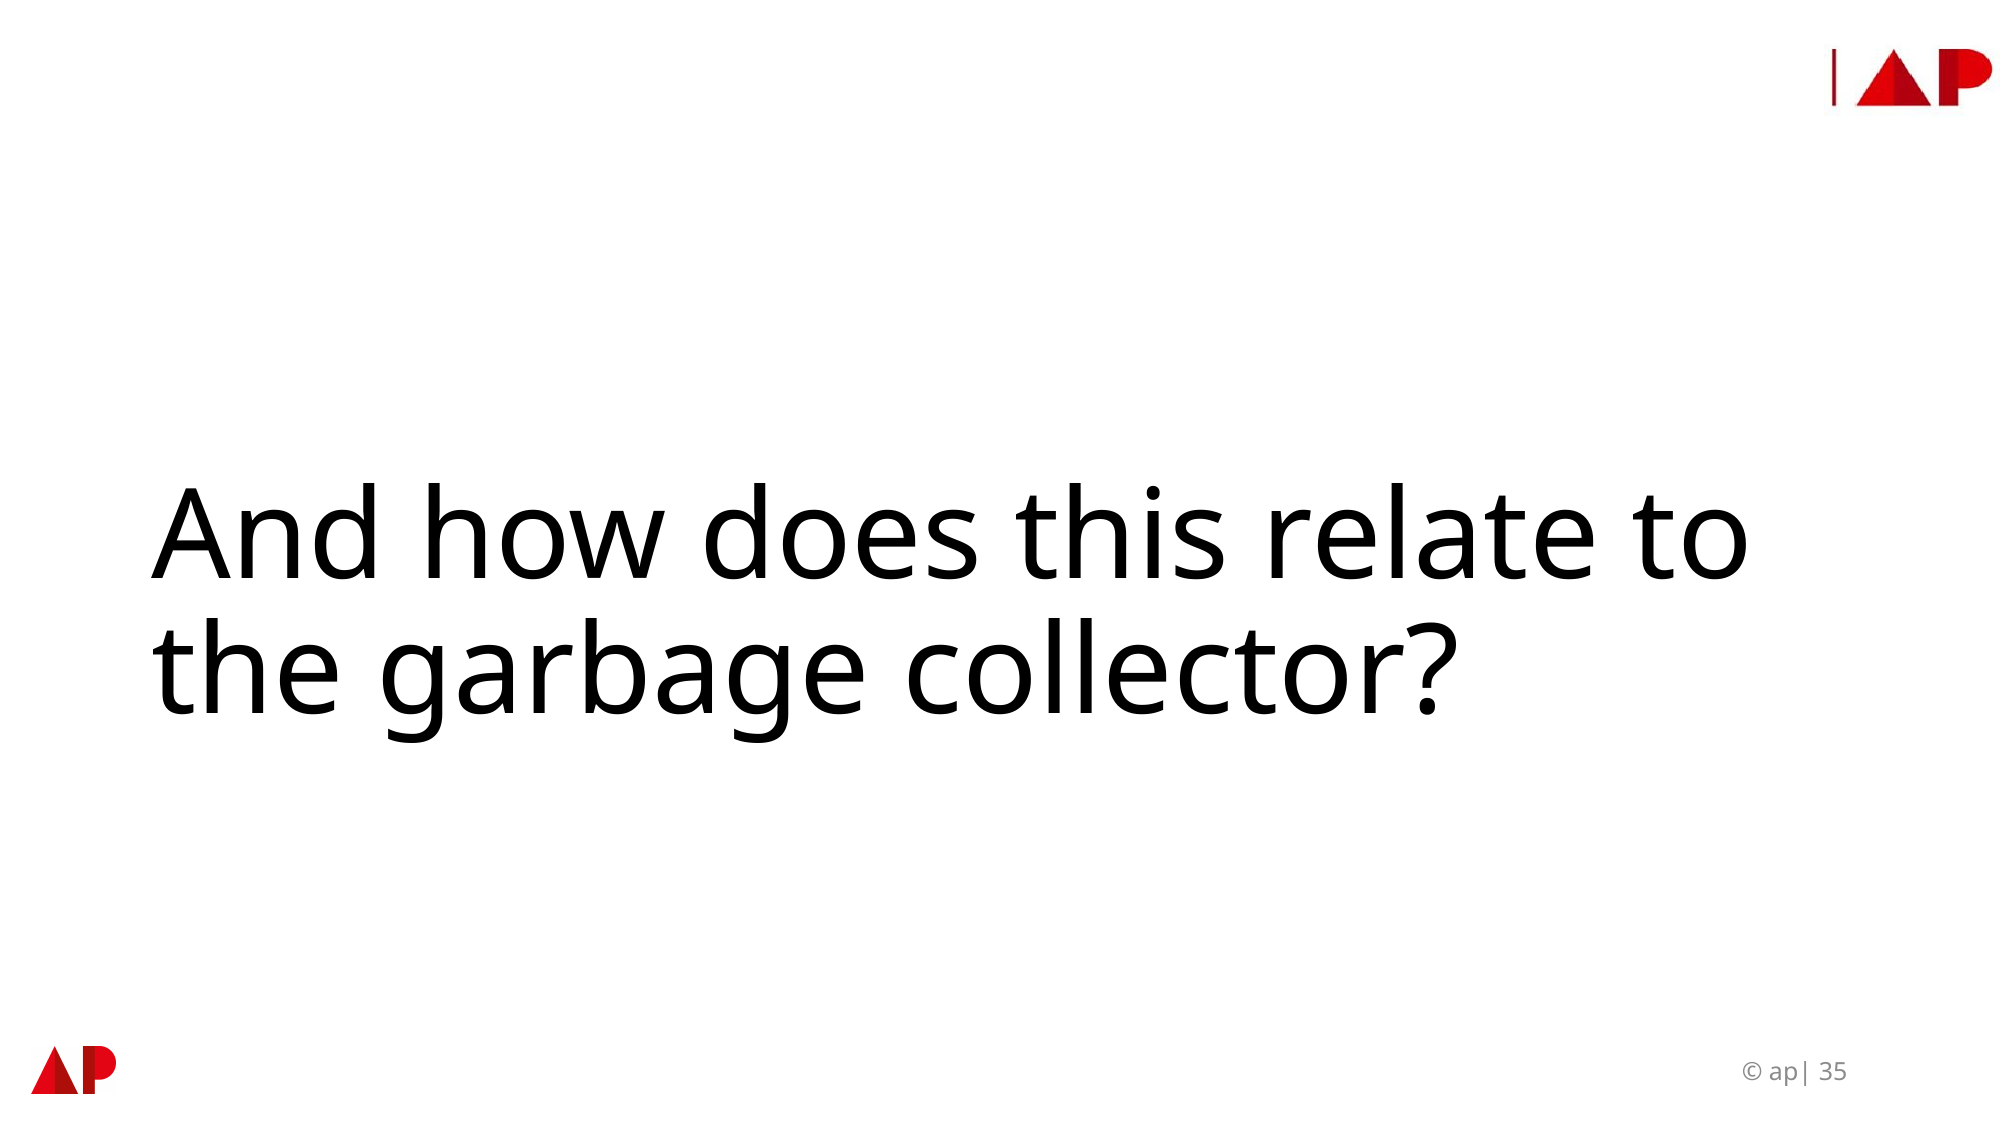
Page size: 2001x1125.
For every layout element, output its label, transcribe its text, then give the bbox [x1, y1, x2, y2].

picture [31, 1046, 116, 1094]
slide_number © ap| 35 [1412, 1042, 1863, 1103]
picture [1824, 0, 2000, 142]
title And how does this relate to the garbage collector? [136, 280, 1862, 749]
